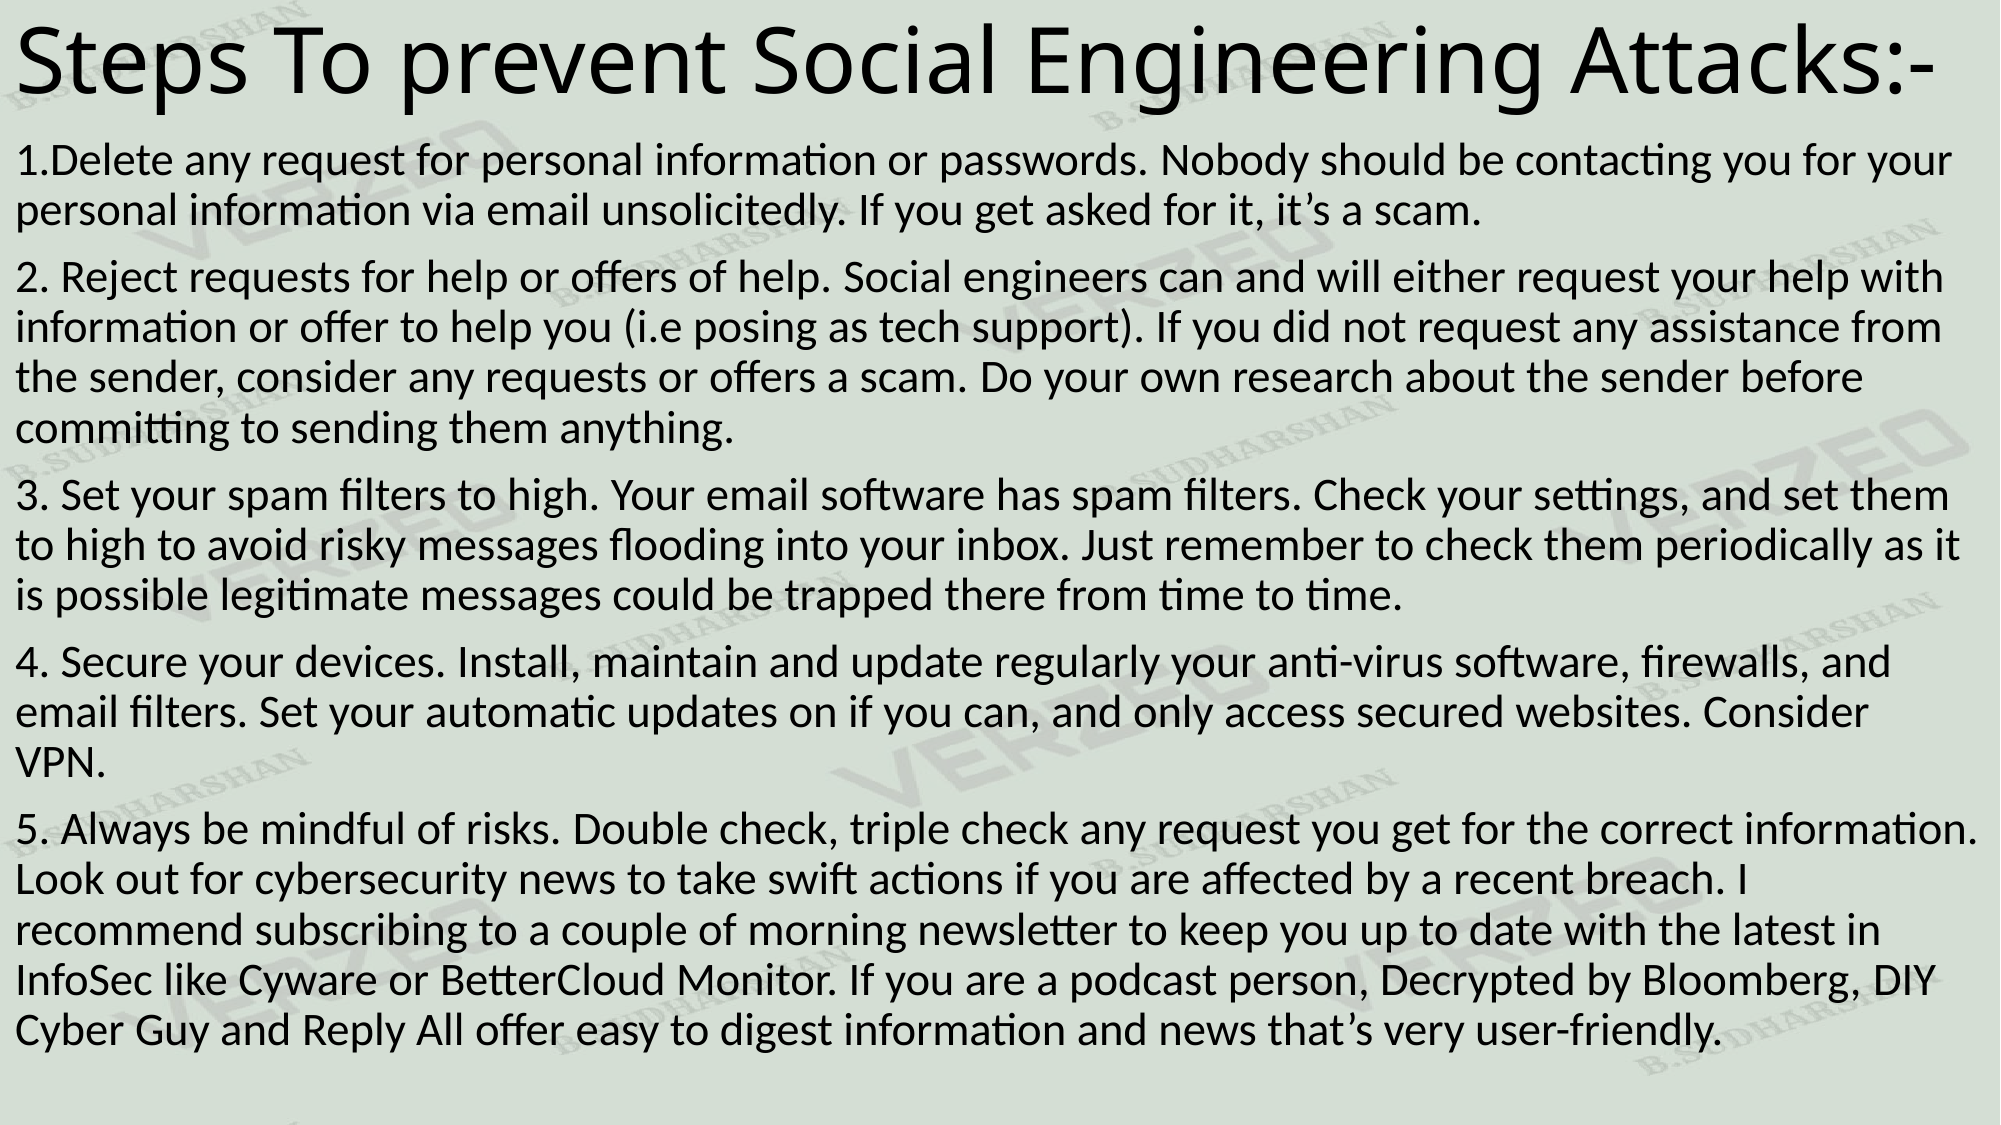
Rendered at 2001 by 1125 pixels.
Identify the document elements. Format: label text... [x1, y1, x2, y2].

title Steps To prevent Social Engineering Attacks:- [0, 0, 2000, 127]
list 1.Delete any request for personal information or passwords. Nobody should be contacting you for your personal information via email unsolicitedly. If you get asked for it, it’s a scam. 2. Reject requests for help or offers of help. Social engineers can and will either request your help with information or offer to help you (i.e posing as tech support). If you did not request any assistance from the sender, consider any requests or offers a scam. Do your own research about the sender before committing to sending them anything. 3. Set your spam filters to high. Your email software has spam filters. Check your settings, and set them to high to avoid risky messages flooding into your inbox. Just remember to check them periodically as it is possible legitimate messages could be trapped there from time to time. 4. Secure your devices. Install, maintain and update regularly your anti-virus software, firewalls, and email filters. Set your automatic updates on if you can, and only access secured websites. Consider VPN. 5. Always be mindful of risks. Double check, triple check any request you get for the correct information. Look out for cybersecurity news to take swift actions if you are affected by a recent breach. I recommend subscribing to a couple of morning newsletter to keep you up to date with the latest in InfoSec like Cyware or BetterCloud Monitor. If you are a podcast person, Decrypted by Bloomberg, DIY Cyber Guy and Reply All offer easy to digest information and news that’s very user-friendly. [0, 127, 2000, 1125]
